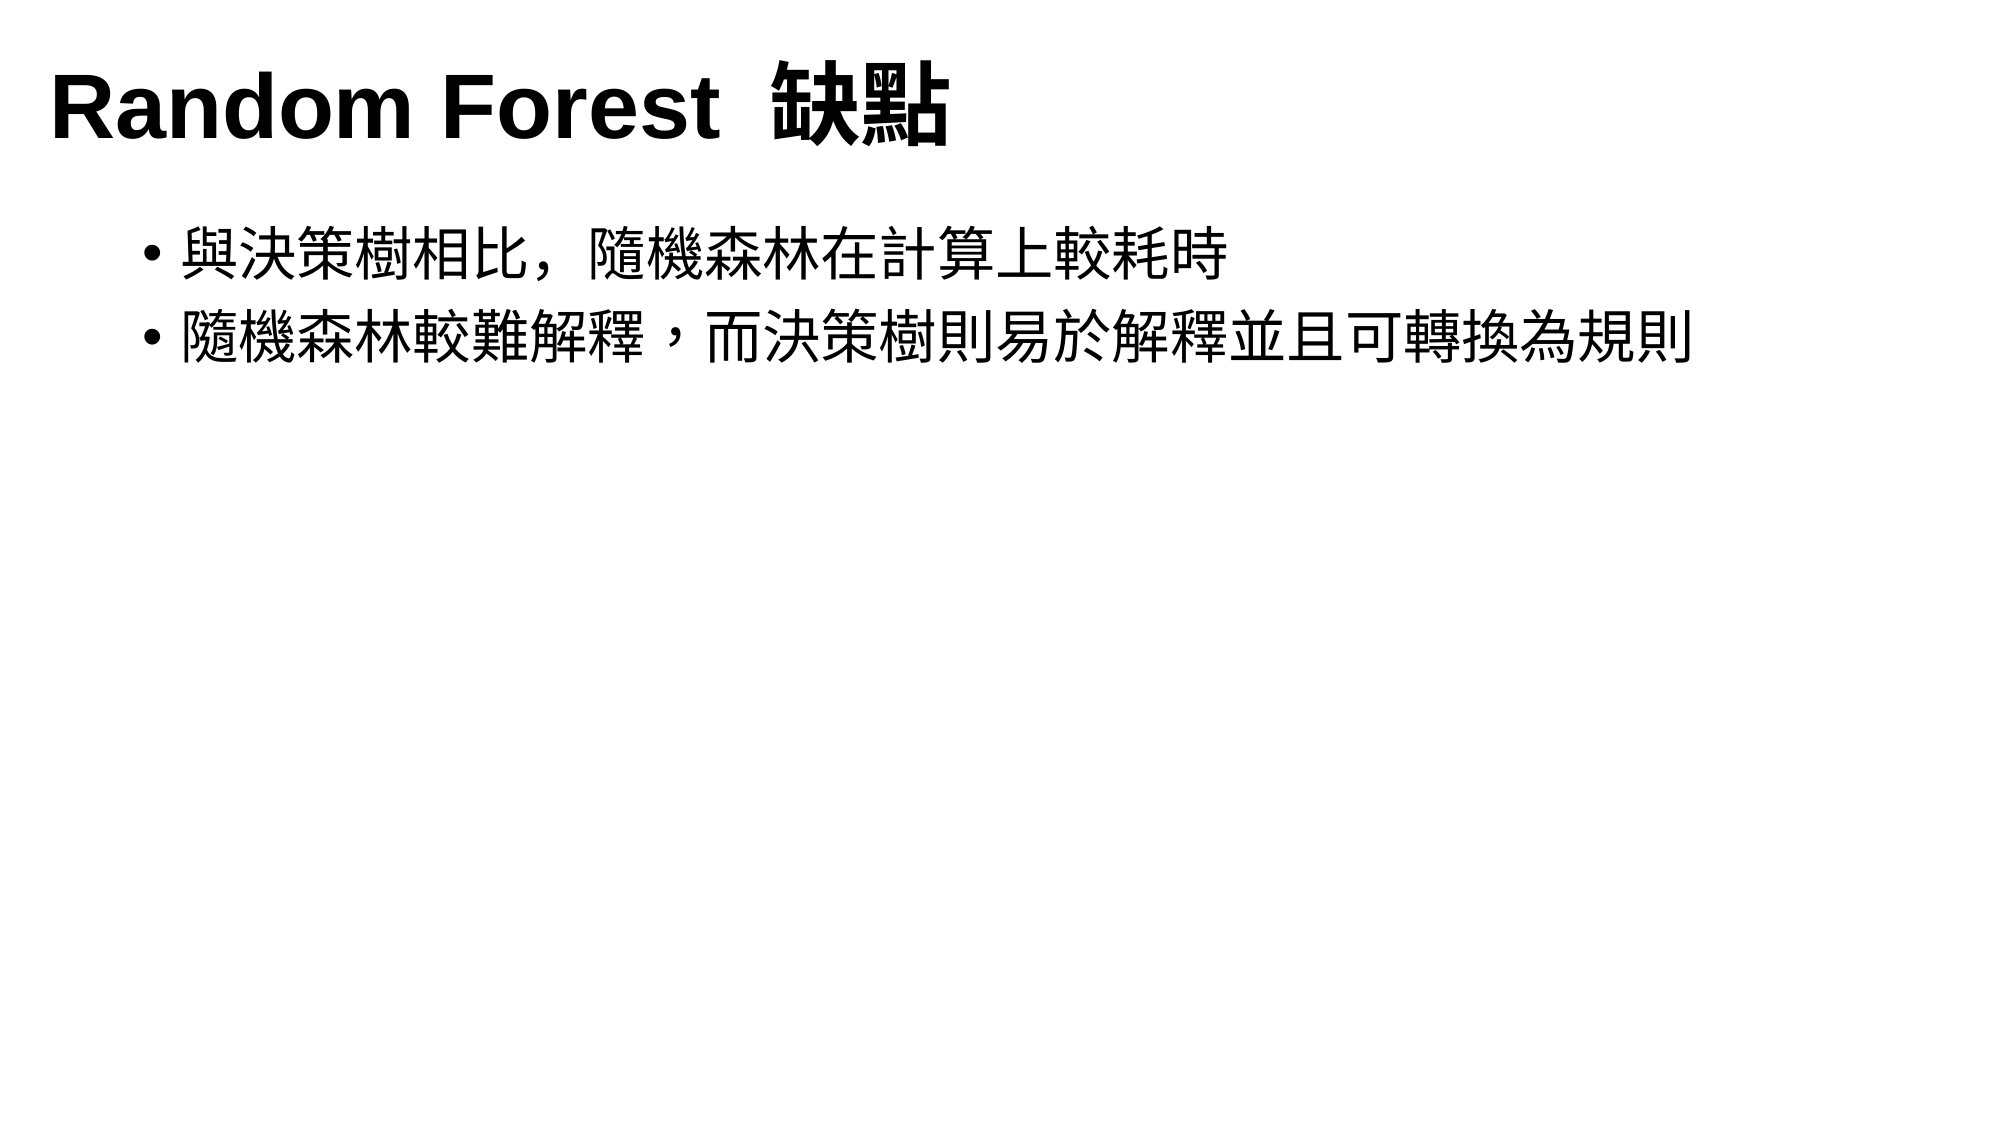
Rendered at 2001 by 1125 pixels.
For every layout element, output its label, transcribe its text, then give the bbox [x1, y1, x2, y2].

list 與決策樹相比，隨機森林在計算上較耗時 隨機森林較難解釋，而決策樹則易於解釋並且可轉換為規則 [127, 217, 1957, 443]
text_box Random Forest 缺點 [34, 0, 1760, 218]
